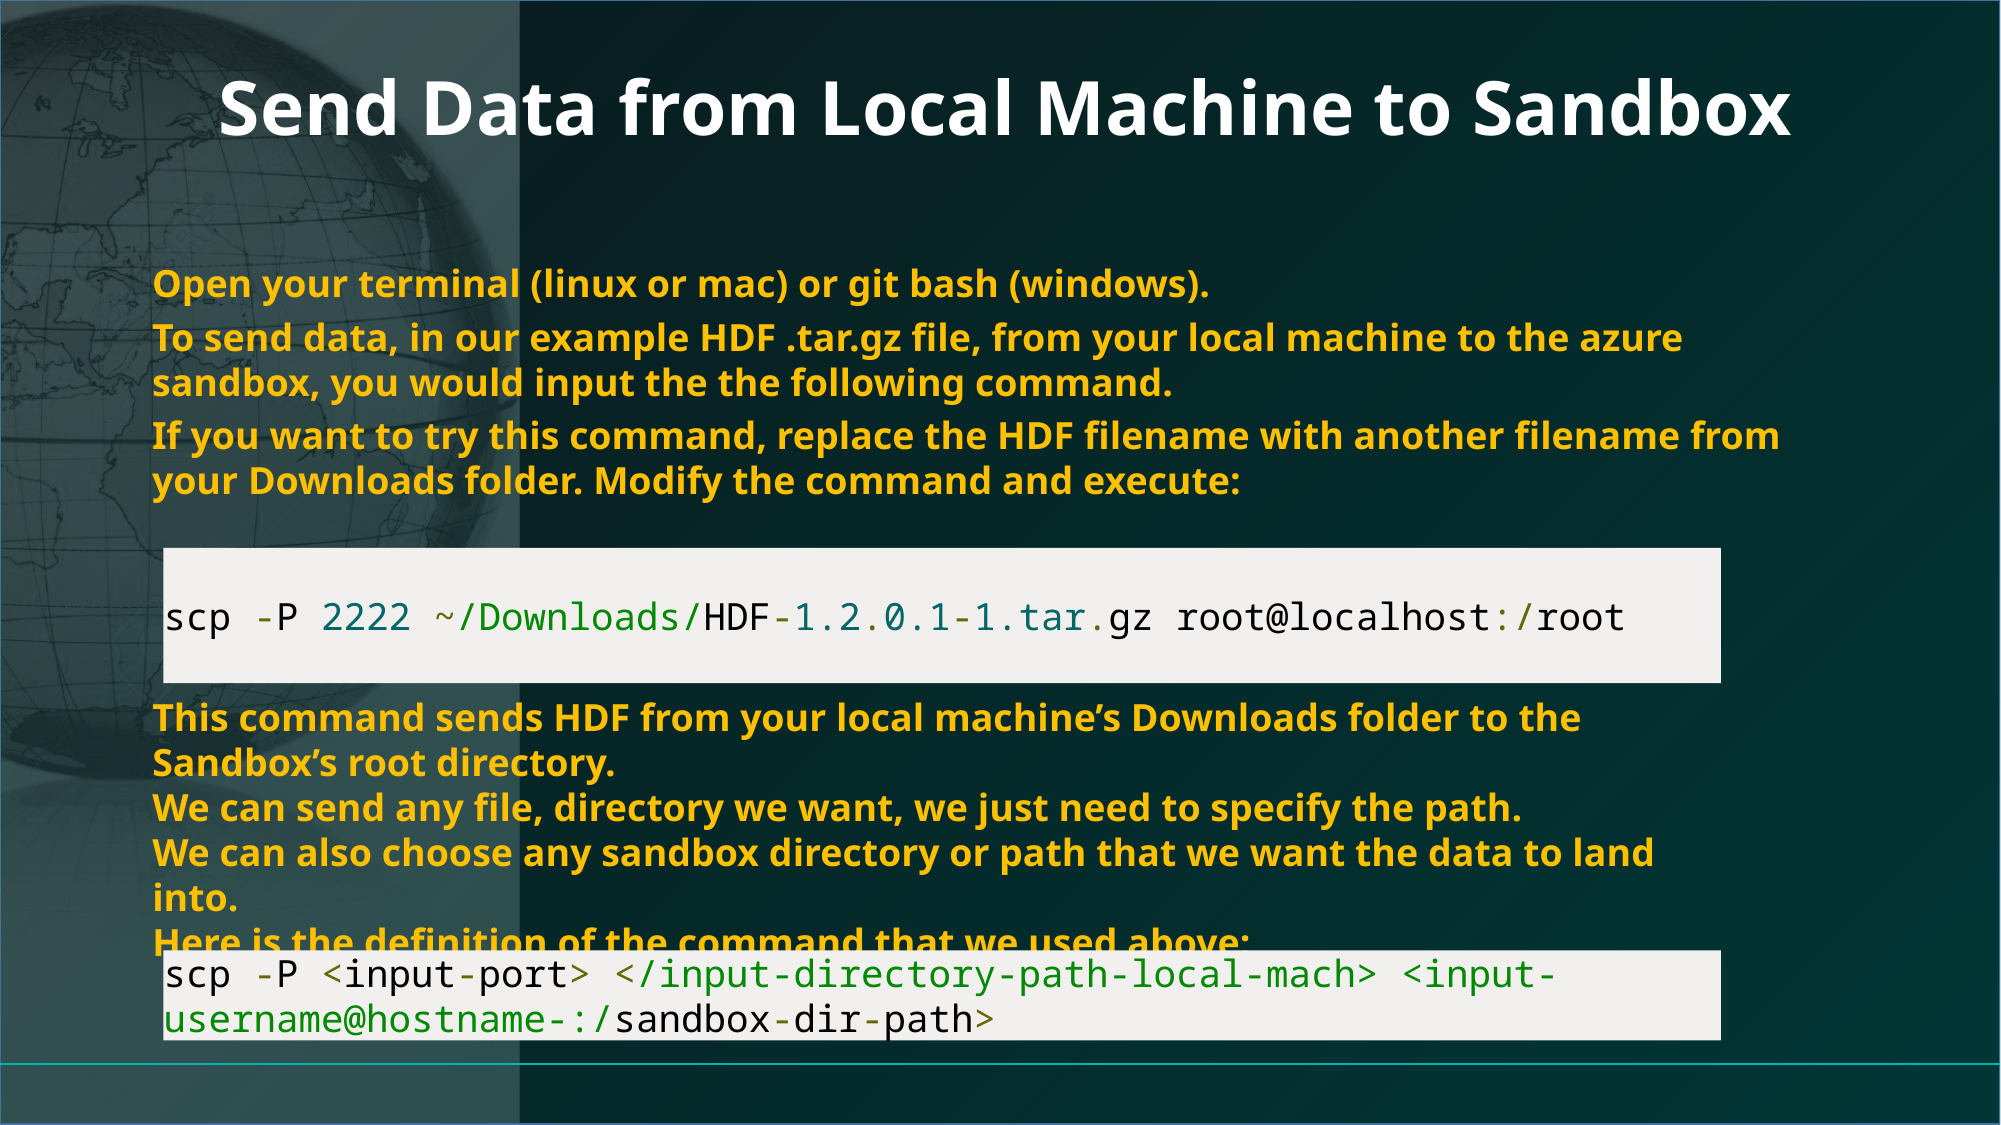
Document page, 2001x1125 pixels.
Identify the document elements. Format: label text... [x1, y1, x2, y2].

text_box scp -P 2222 ~/Downloads/HDF-1.2.0.1-1.tar.gz root@localhost:/root [163, 547, 1721, 684]
title Send Data from Local Machine to Sandbox [204, 0, 1829, 233]
text_box Open your terminal (linux or mac) or git bash (windows). To send data, in our example HDF .tar.gz file, from your local machine to the azure sandbox, you would input the the following command. If you want to try this command, replace the HDF filename with another filename from your Downloads folder. Modify the command and execute: [137, 252, 1863, 510]
text_box This command sends HDF from your local machine’s Downloads folder to the Sandbox’s root directory. We can send any file, directory we want, we just need to specify the path. We can also choose any sandbox directory or path that we want the data to land into. Here is the definition of the command that we used above: [137, 686, 1721, 972]
text_box scp -P <input-port> </input-directory-path-local-mach> <input-username@hostname-:/sandbox-dir-path> [163, 950, 1721, 1041]
